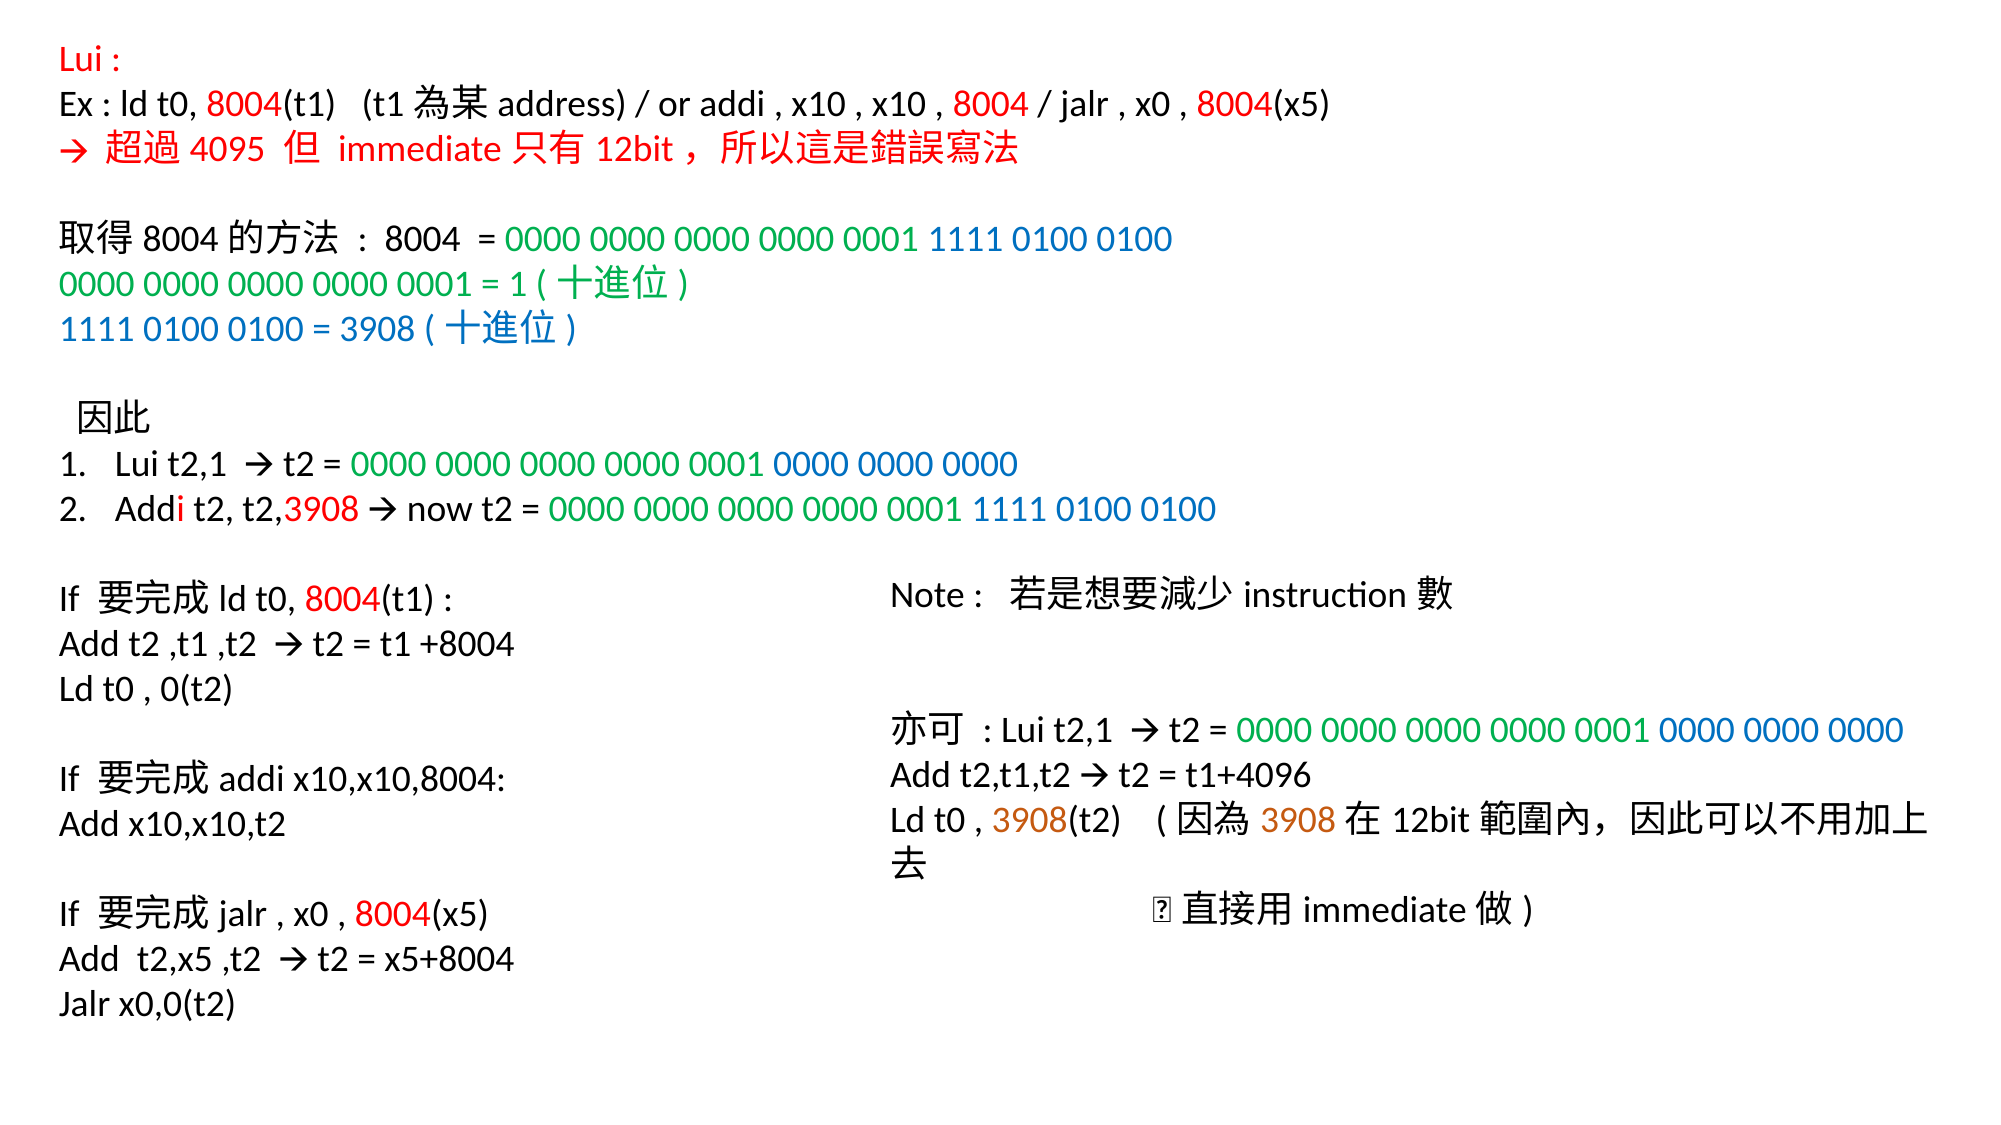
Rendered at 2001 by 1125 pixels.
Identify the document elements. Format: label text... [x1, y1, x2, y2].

text_box Note : 若是想要減少instruction數 亦可 : Lui t2,1 🡪 t2 = 0000 0000 0000 0000 0001 0000 0000 0000 Add t2,t1,t2 🡪 t2 = t1+4096 Ld t0 , 3908(t2) (因為3908在12bit範圍內，因此可以不用加上去 🡪直接用immediate做) [874, 562, 1949, 983]
text_box Lui : Ex : ld t0, 8004(t1) (t1為某address) / or addi , x10 , x10 , 8004 / jalr , x0 , 8004(x5) 超過4095 但 immediate只有12bit，所以這是錯誤寫法 取得8004的方法 : 8004 = 0000 0000 0000 0000 0001 1111 0100 0100 0000 0000 0000 0000 0001 = 1 (十進位) 1111 0100 0100 = 3908 (十進位) 因此 Lui t2,1 🡪 t2 = 0000 0000 0000 0000 0001 0000 0000 0000 Addi t2, t2,3908 🡪 now t2 = 0000 0000 0000 0000 0001 1111 0100 0100 If 要完成ld t0, 8004(t1) : Add t2 ,t1 ,t2 🡪 t2 = t1 +8004 Ld t0 , 0(t2) If 要完成addi x10,x10,8004: Add x10,x10,t2 If 要完成jalr , x0 , 8004(x5) Add t2,x5 ,t2 🡪 t2 = x5+8004 Jalr x0,0(t2) [43, 26, 1353, 1032]
